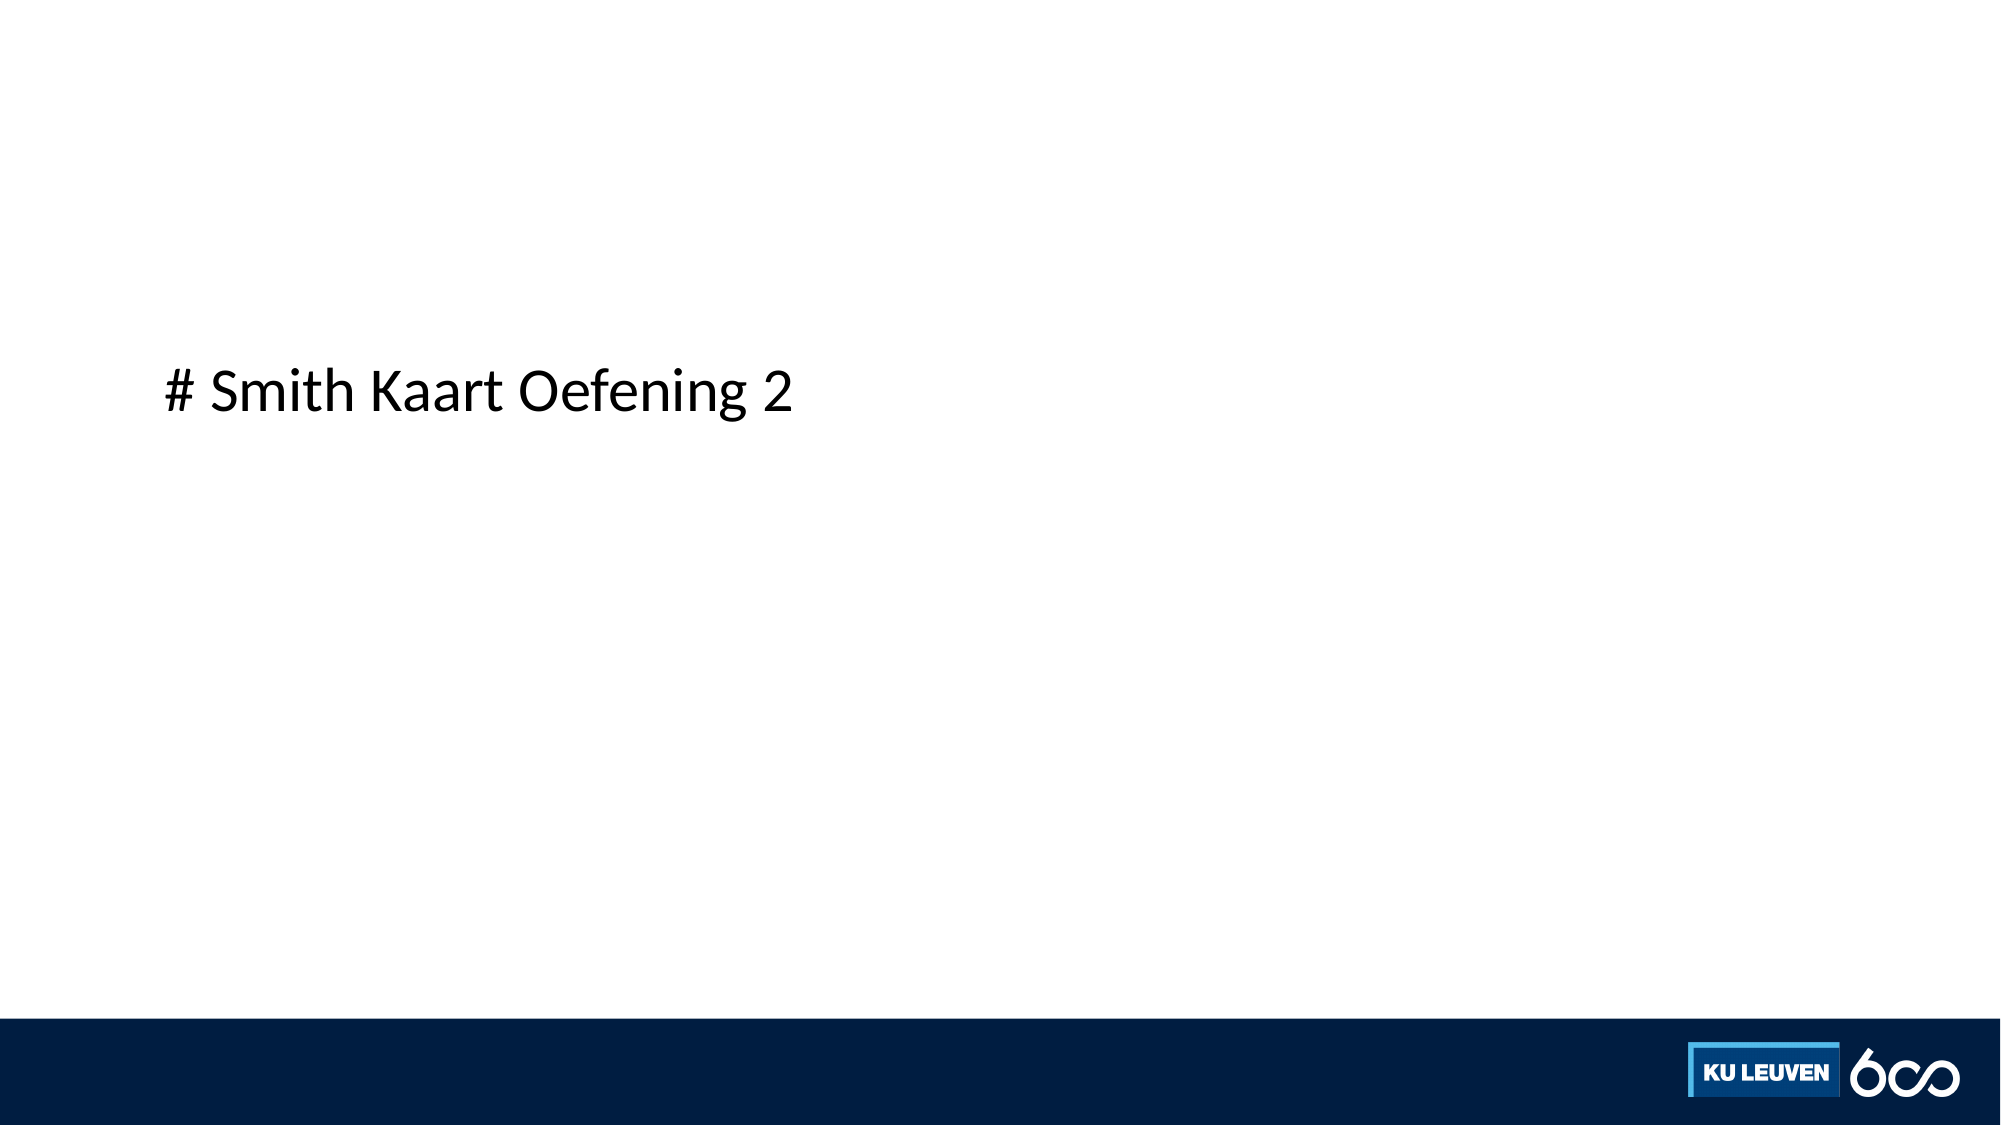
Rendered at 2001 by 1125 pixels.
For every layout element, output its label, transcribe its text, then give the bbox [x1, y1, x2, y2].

picture [1688, 1042, 1960, 1097]
text_box # Smith Kaart Oefening 2 [149, 341, 1650, 642]
